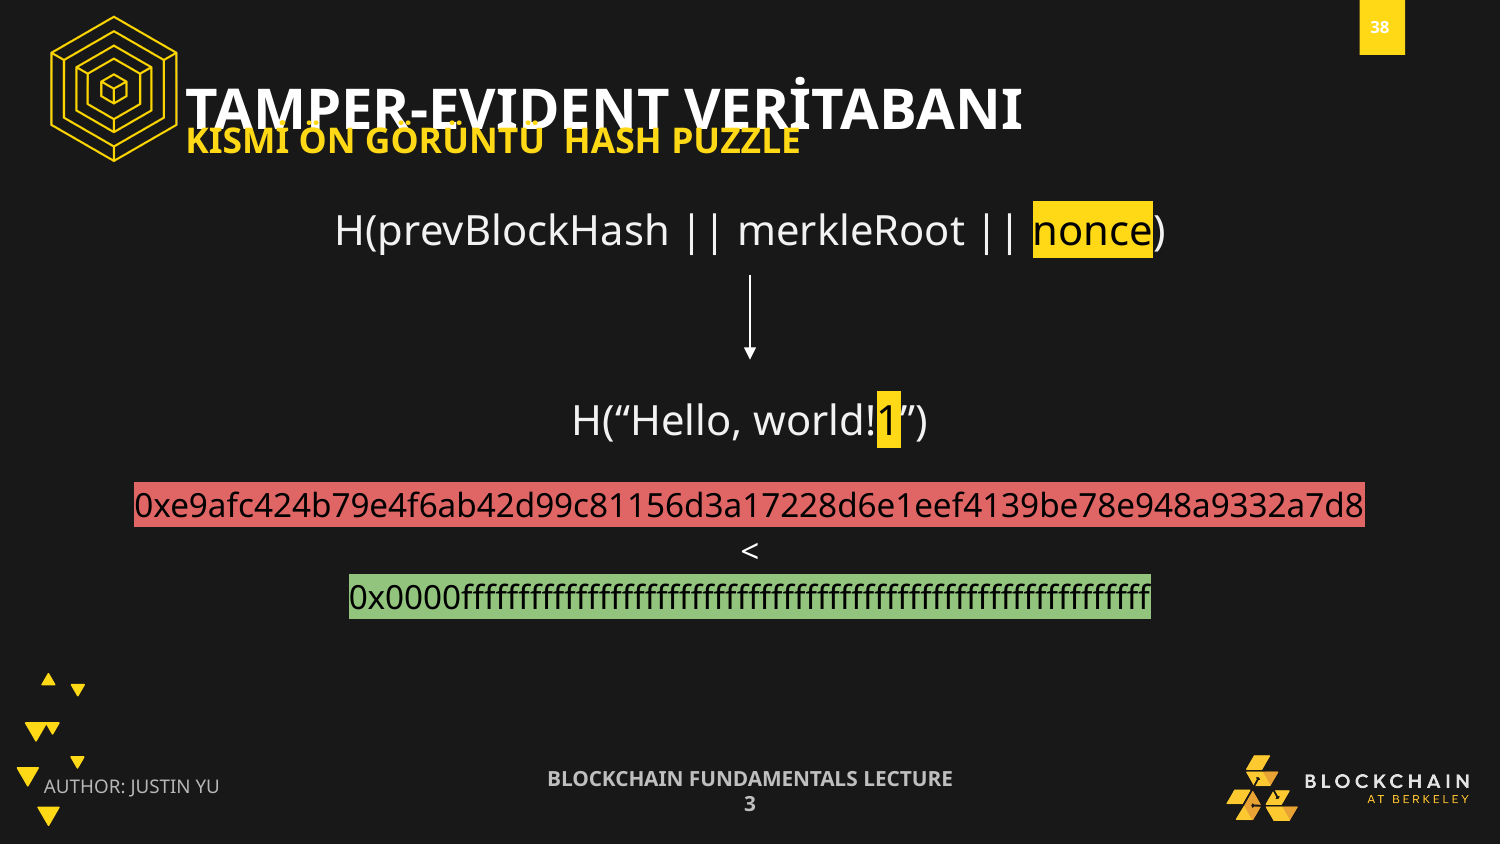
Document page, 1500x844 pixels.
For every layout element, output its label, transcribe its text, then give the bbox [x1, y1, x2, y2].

text_box 0xe9afc424b79e4f6ab42d99c81156d3a17228d6e1eef4139be78e948a9332a7d8 < 0x0000ffffffffffffffffffffffffffffffffffffffffffffffffffffffffffff [66, 188, 1434, 748]
picture [1213, 738, 1493, 837]
text_box H(prevBlockHash || merkleRoot || nonce) [198, 188, 1302, 275]
text_box BLOCKCHAIN FUNDAMENTALS LECTURE 3 [536, 747, 964, 834]
text_box AUTHOR: JUSTIN YU [38, 747, 369, 834]
picture [17, 0, 201, 183]
text_box KISMİ ÖN GÖRÜNTÜ HASH PUZZLE [179, 108, 843, 171]
text_box H(“Hello, world!1”) [198, 378, 1302, 465]
text_box TAMPER-EVIDENT VERİTABANI [179, 66, 1378, 129]
